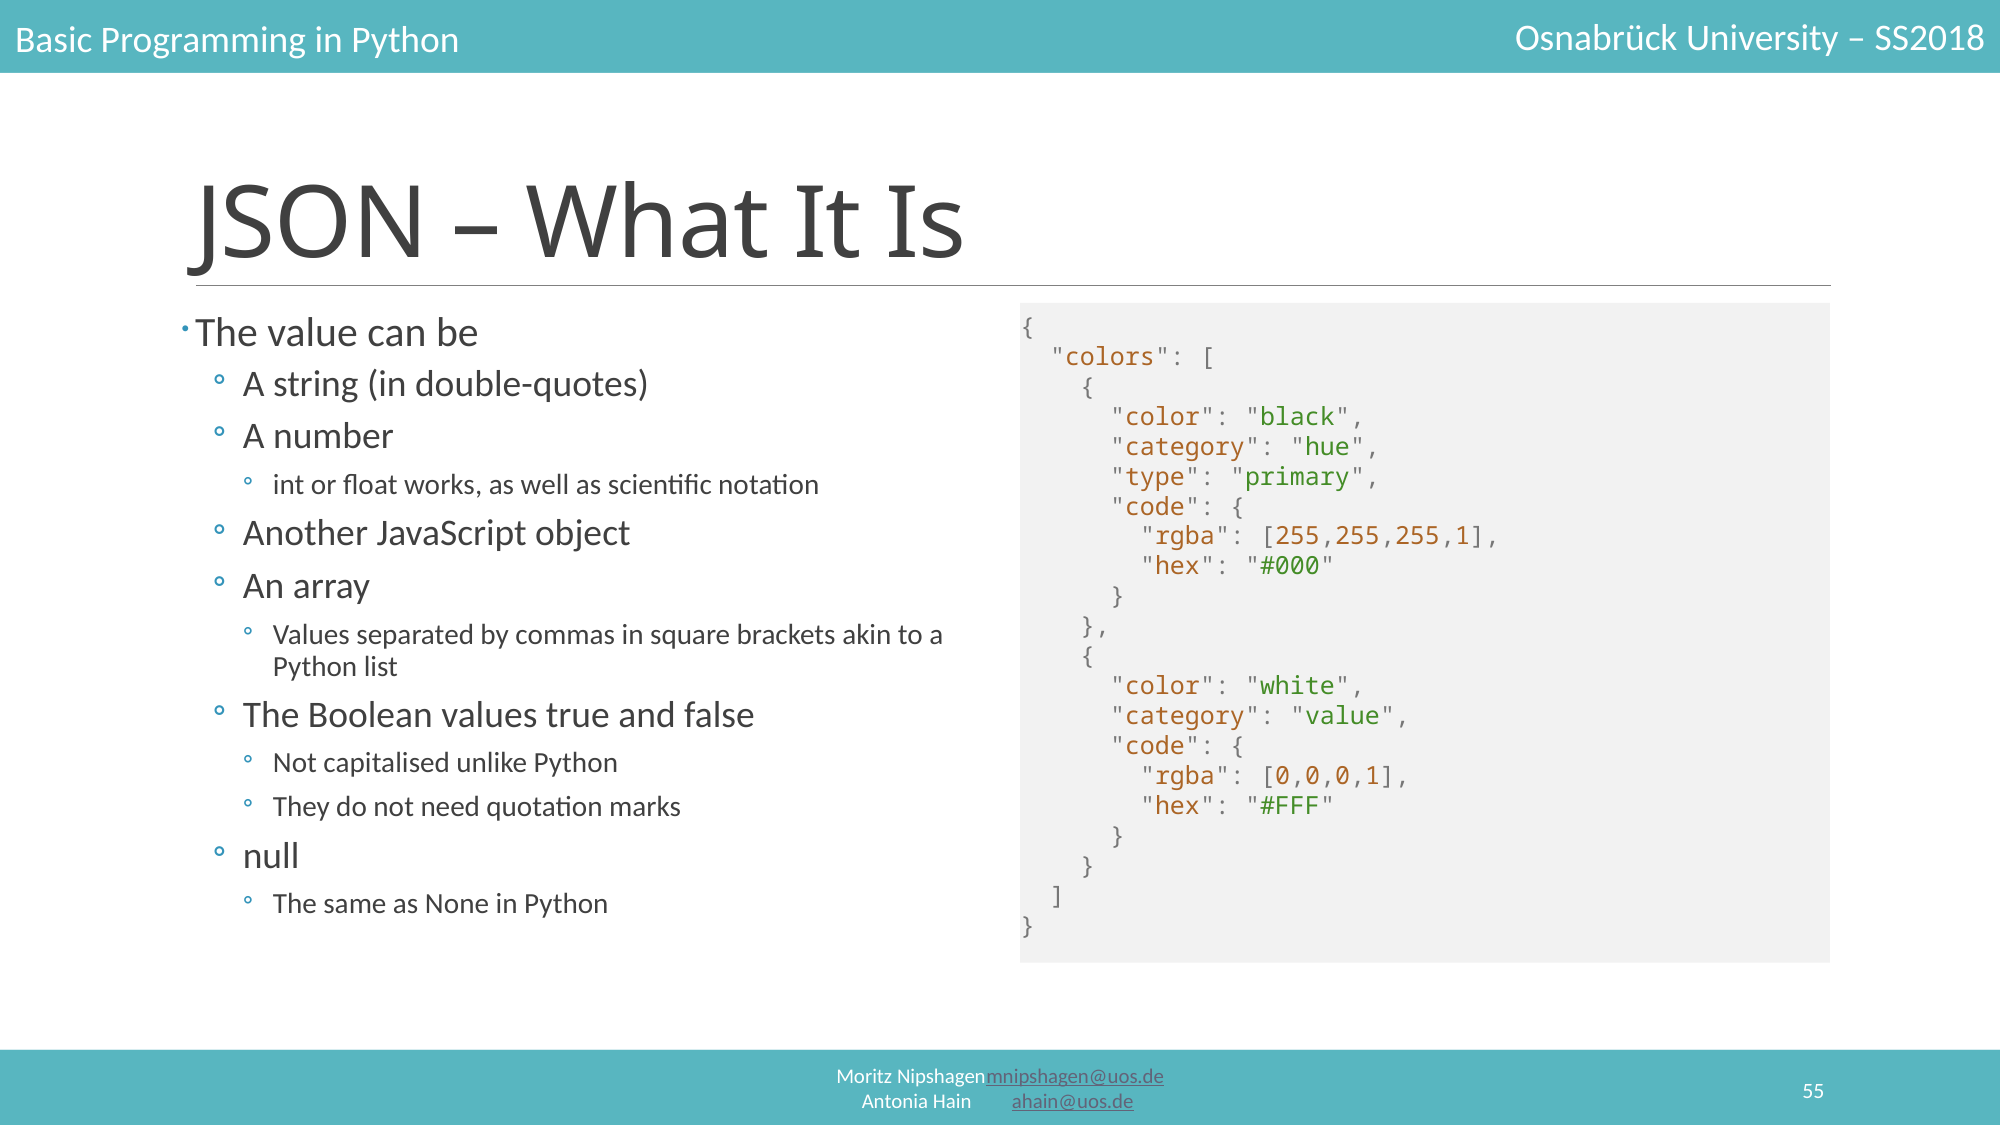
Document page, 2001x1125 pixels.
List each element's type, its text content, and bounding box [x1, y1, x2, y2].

list The value can be A string (in double-quotes) A number int or float works, as well as scientific notation Another JavaScript object An array Values separated by commas in square brackets akin to a Python list The Boolean values true and false Not capitalised unlike Python They do not need quotation marks null The same as None in Python [180, 302, 990, 963]
title JSON – What It Is [180, 162, 1830, 285]
slide_number 55 [1624, 1059, 1840, 1120]
list { "colors": [ { "color": "black", "category": "hue", "type": "primary", "code": { "rgba": [255,255,255,1], "hex": "#000" } }, { "color": "white", "category": "value", "code": { "rgba": [0,0,0,1], "hex": "#FFF" } } ] } [1020, 302, 1830, 963]
